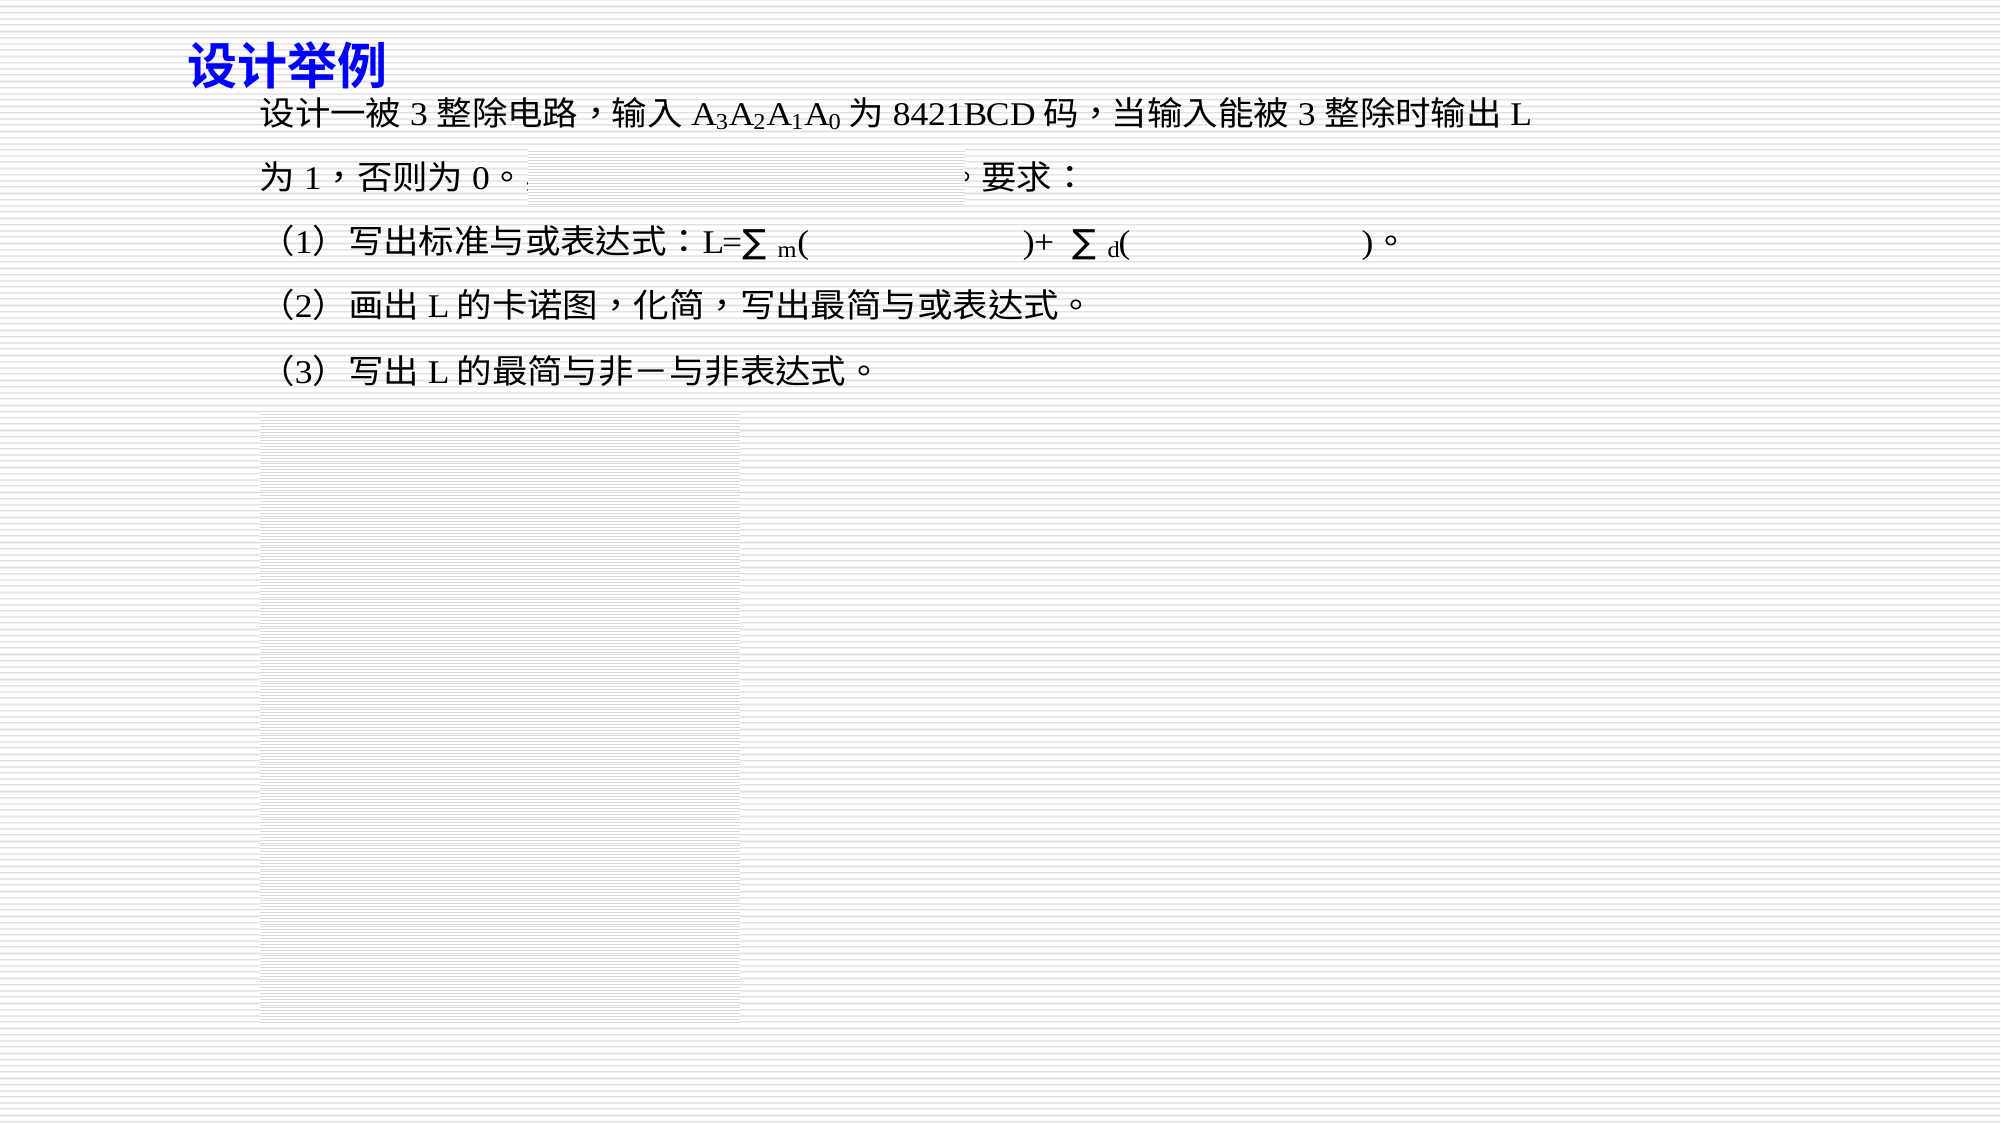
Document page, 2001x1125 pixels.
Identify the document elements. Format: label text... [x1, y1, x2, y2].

text_box 设计举例 [173, 26, 469, 102]
picture [0, 0, 2001, 1125]
